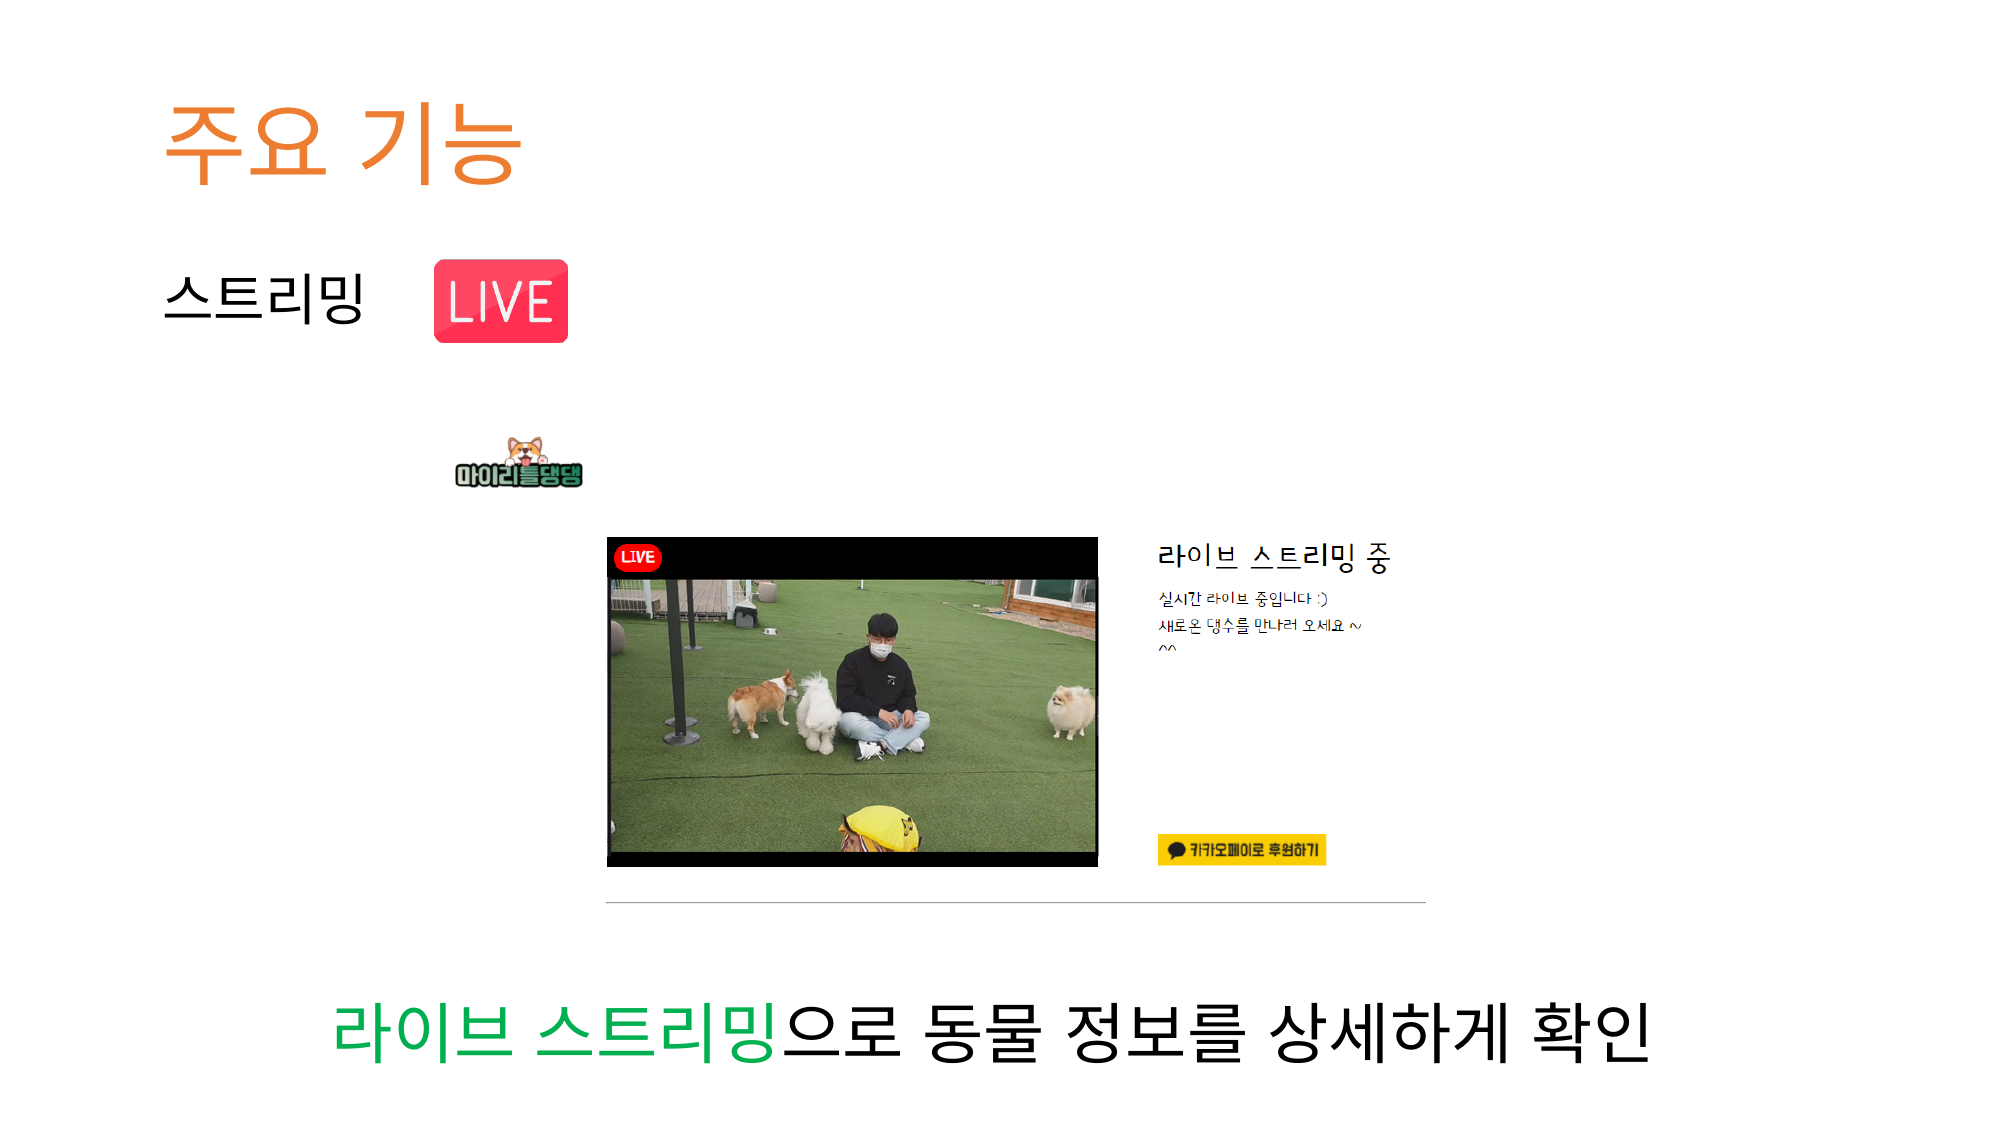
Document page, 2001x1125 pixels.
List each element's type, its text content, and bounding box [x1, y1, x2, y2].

text_box 스트리밍 [147, 244, 421, 362]
picture [405, 429, 1426, 918]
text_box 라이브 스트리밍으로 동물 정보를 상세하게 확인 [316, 978, 1674, 1096]
picture [434, 234, 568, 368]
text_box 주요 기능 [147, 90, 722, 208]
